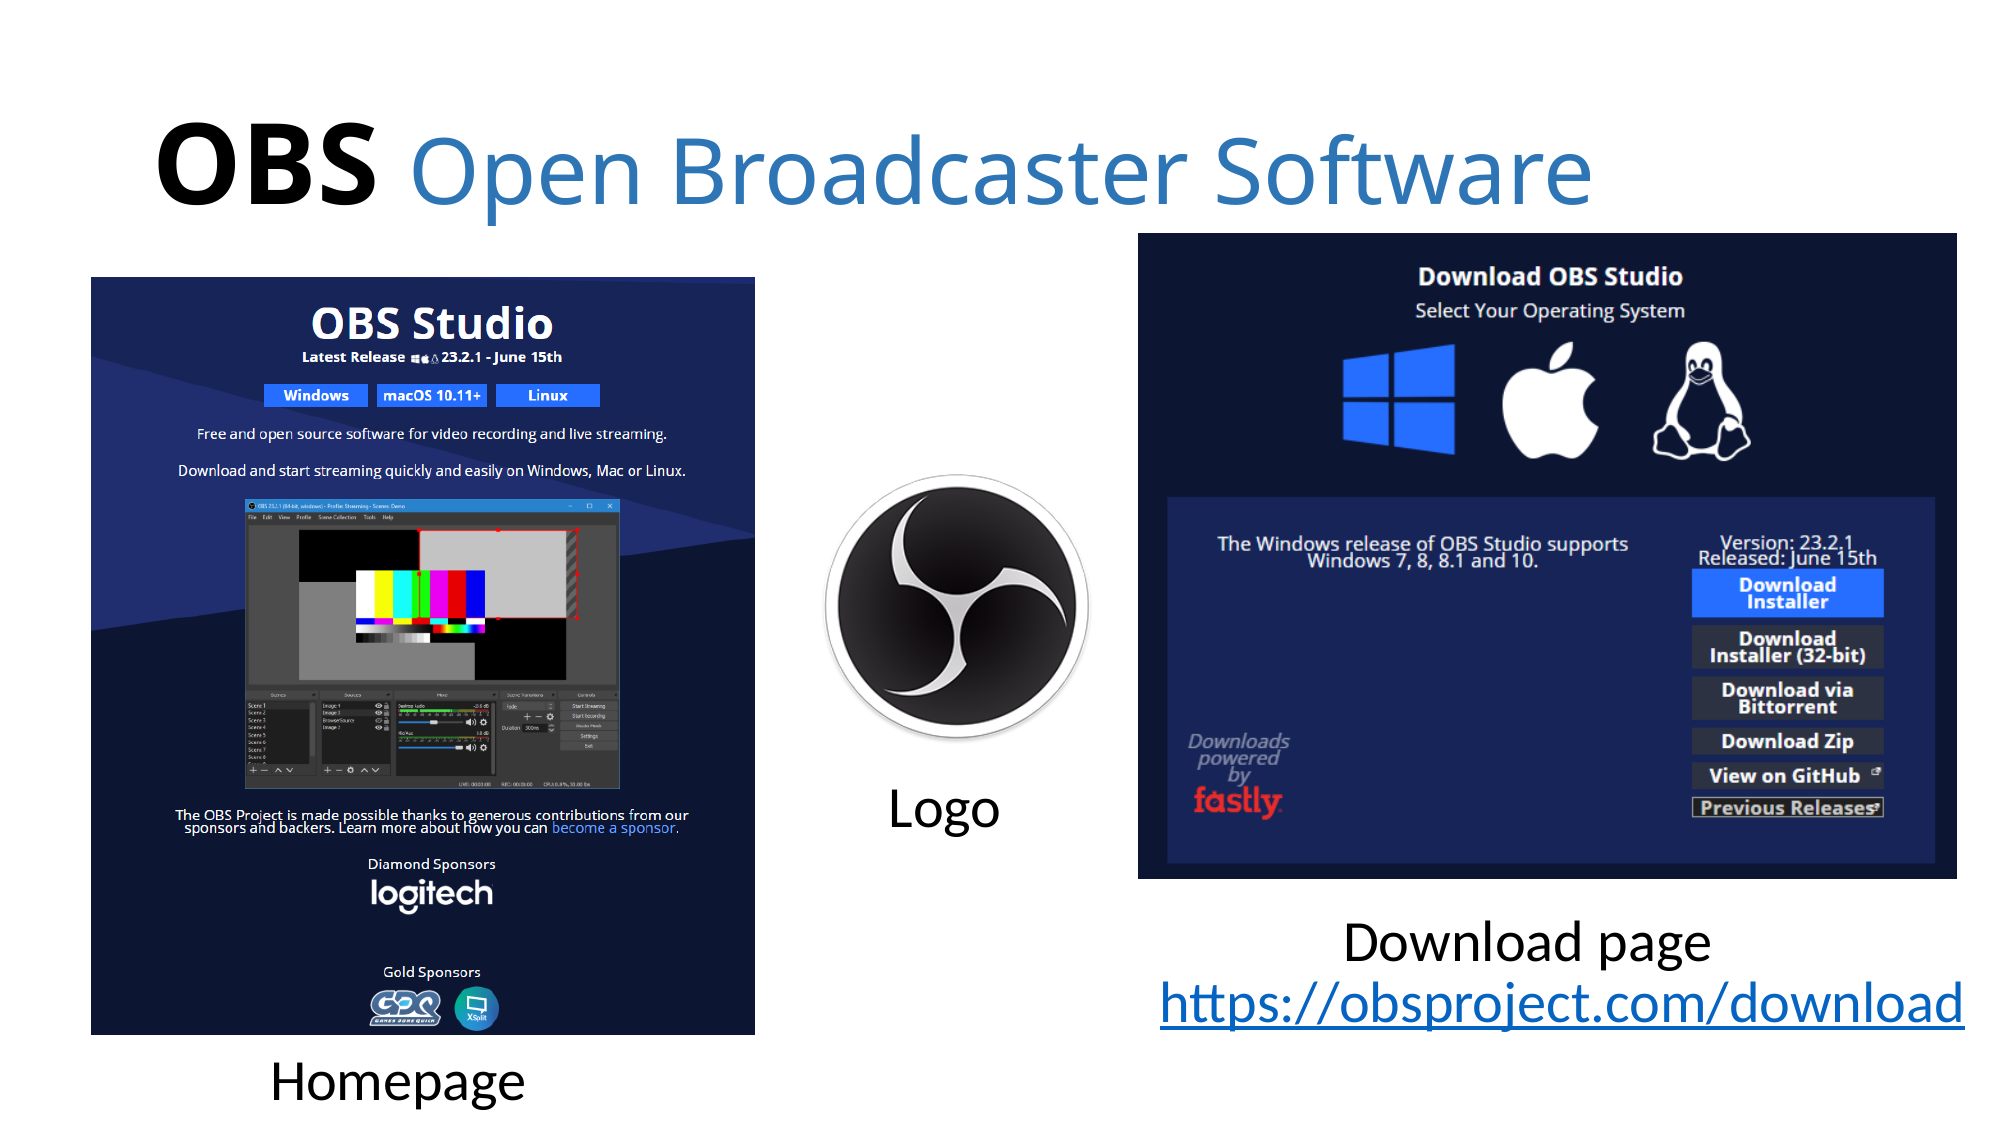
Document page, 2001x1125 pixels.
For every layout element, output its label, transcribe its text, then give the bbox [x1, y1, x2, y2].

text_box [813, 464, 1101, 848]
text_box https://obsproject.com/download [1144, 956, 1981, 1042]
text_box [91, 277, 755, 1121]
title OBS Open Broadcaster Software [137, 59, 1863, 278]
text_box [1138, 234, 1957, 982]
